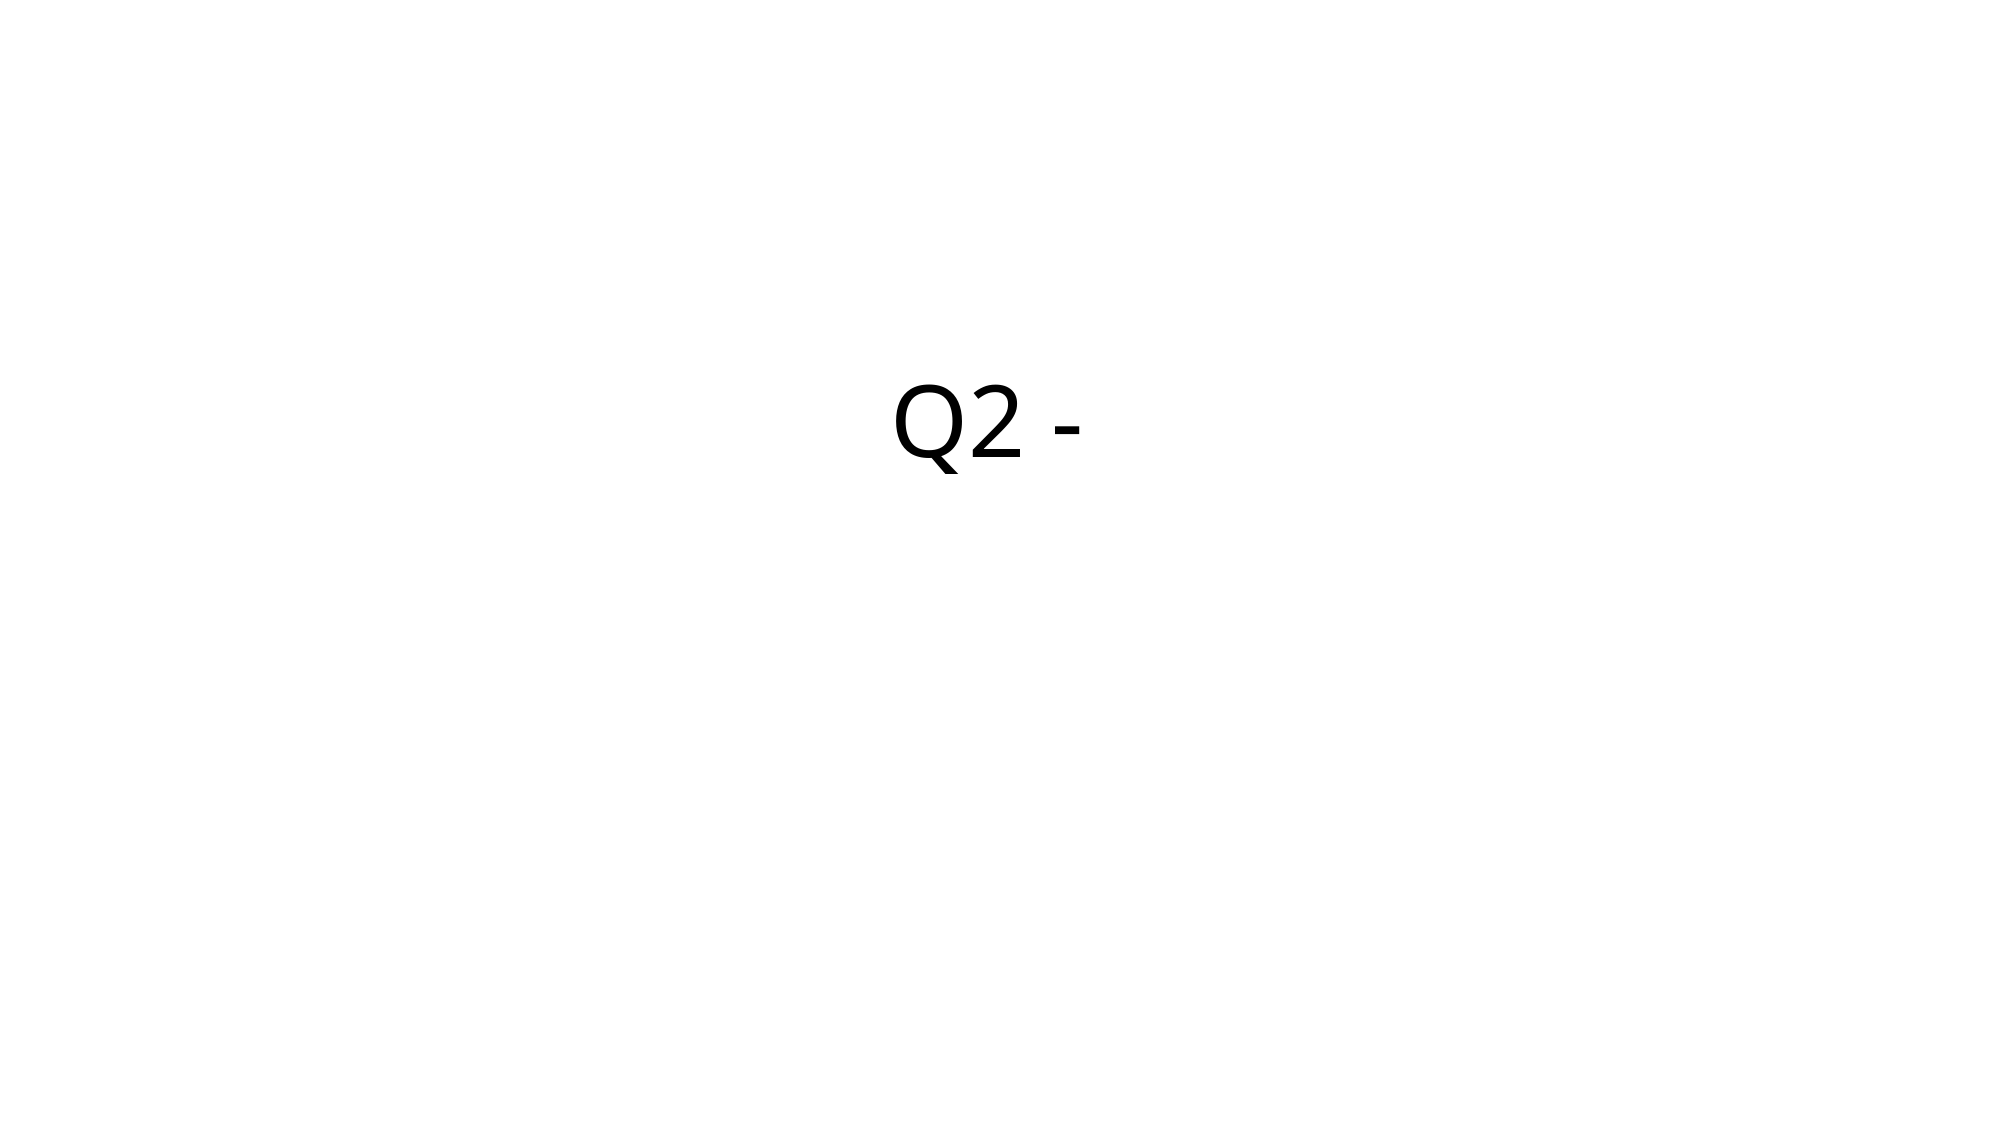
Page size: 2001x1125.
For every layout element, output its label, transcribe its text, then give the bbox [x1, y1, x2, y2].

text_box Q2 - [174, 350, 1826, 486]
